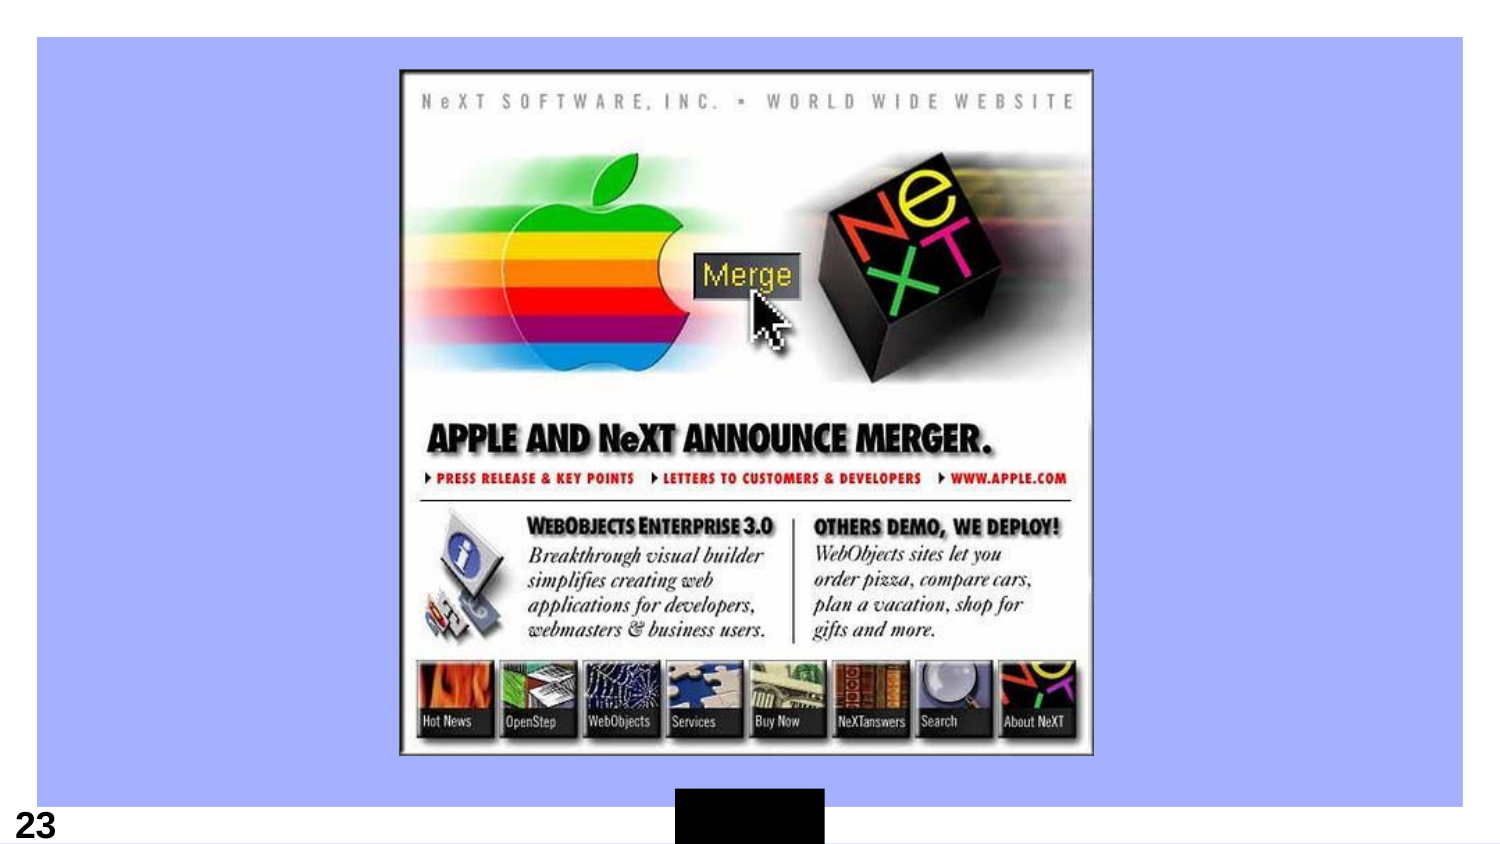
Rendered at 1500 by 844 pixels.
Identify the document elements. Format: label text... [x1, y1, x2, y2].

picture [399, 69, 1094, 756]
text_box 23 [0, 786, 74, 844]
